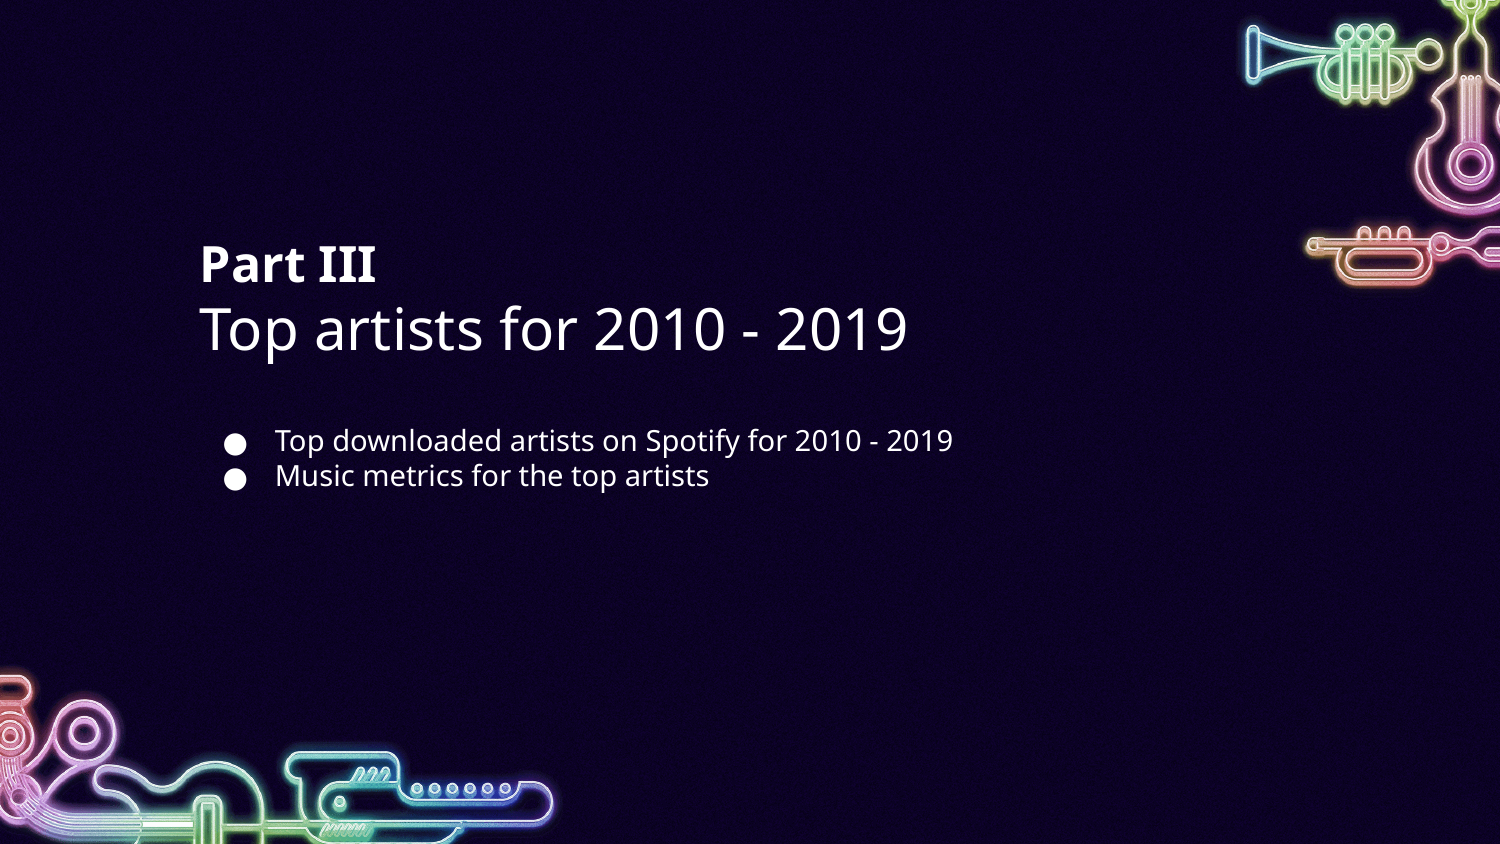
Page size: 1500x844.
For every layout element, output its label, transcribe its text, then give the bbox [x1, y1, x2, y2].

text_box Part III Top artists for 2010 - 2019 Top downloaded artists on Spotify for 2010 - 2019 Music metrics for the top artists [184, 217, 1316, 507]
picture [0, 0, 1500, 844]
